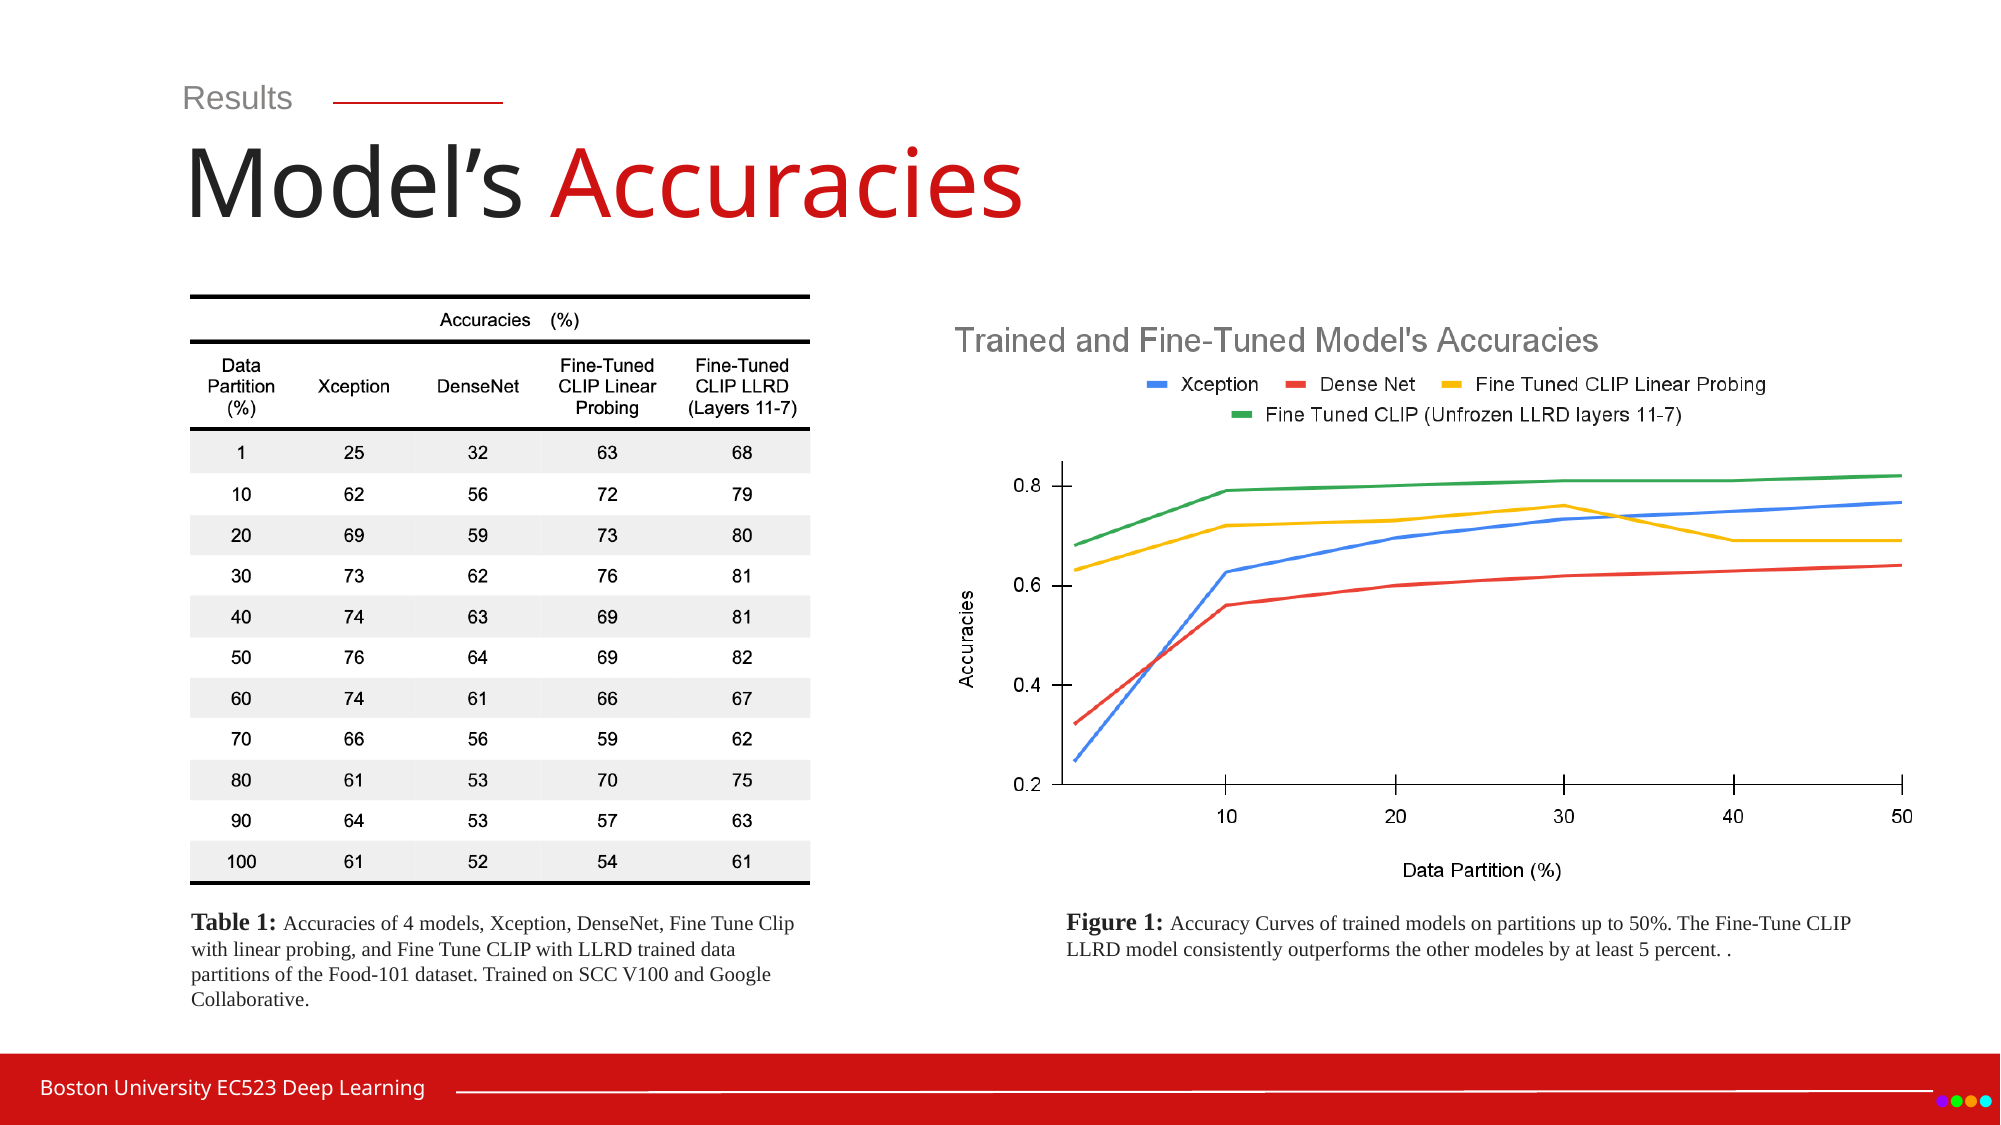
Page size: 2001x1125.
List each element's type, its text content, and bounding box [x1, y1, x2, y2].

picture [185, 288, 815, 890]
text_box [24, 1067, 1934, 1108]
picture [923, 288, 1934, 913]
text_box Table 1: Accuracies of 4 models, Xception, DenseNet, Fine Tune Clip with linear probing, and Fine Tune CLIP with LLRD trained data partitions of the Food-101 dataset. Trained on SCC V100 and Google Collaborative. [175, 890, 824, 1022]
text_box Results [167, 68, 398, 124]
text_box Figure 1: Accuracy Curves of trained models on partitions up to 50%. The Fine-Tune CLIP LLRD model consistently outperforms the other modeles by at least 5 percent. . [1051, 921, 1920, 1022]
text_box [0, 1053, 1920, 1125]
text_box Model’s Accuracies [168, 114, 1121, 245]
text_box •••• [1920, 1048, 2000, 1125]
